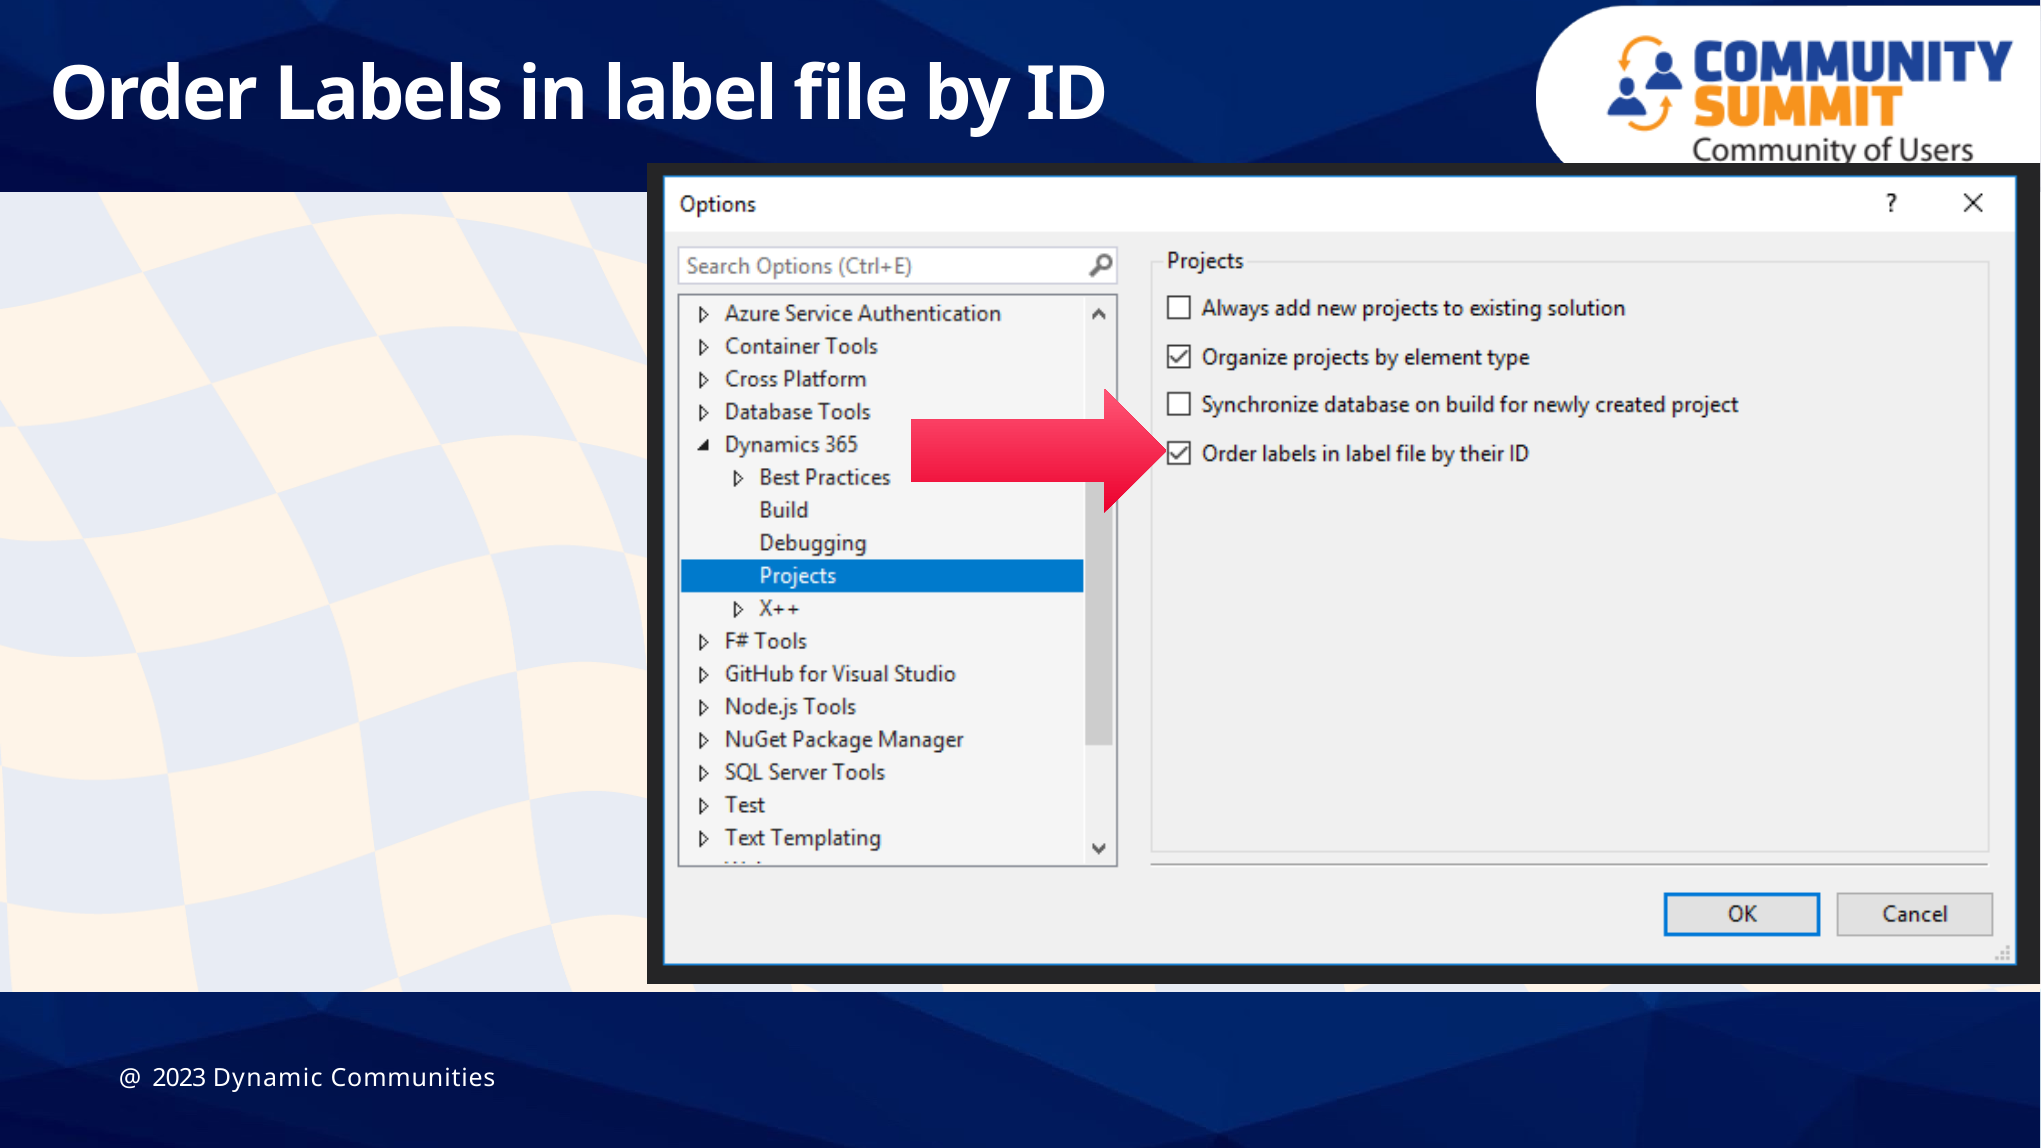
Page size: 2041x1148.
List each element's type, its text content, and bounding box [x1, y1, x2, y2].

picture [0, 0, 2041, 1148]
picture [1620, 0, 2041, 5]
title Order Labels in label file by ID [25, 0, 1620, 191]
